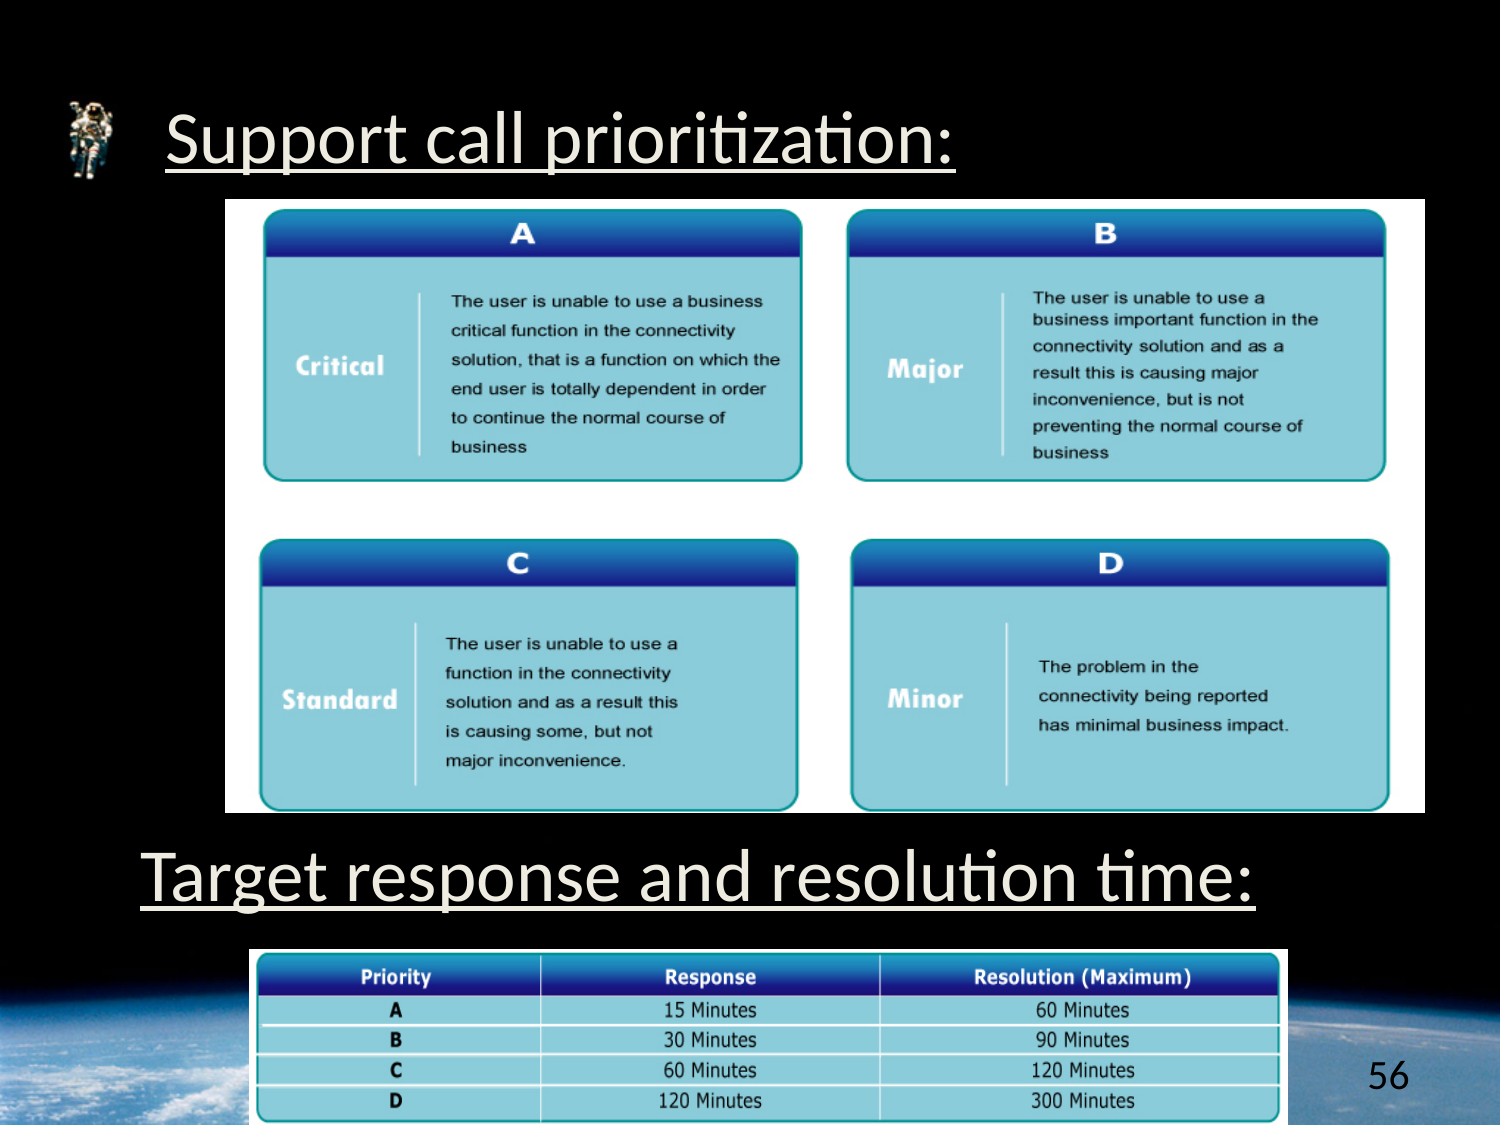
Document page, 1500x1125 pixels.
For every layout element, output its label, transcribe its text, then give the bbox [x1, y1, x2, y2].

title Target response and resolution time: [125, 812, 1346, 930]
slide_number 56 [1291, 1042, 1425, 1103]
picture [0, 0, 1500, 1125]
text_box Support call prioritization: [149, 75, 1371, 193]
